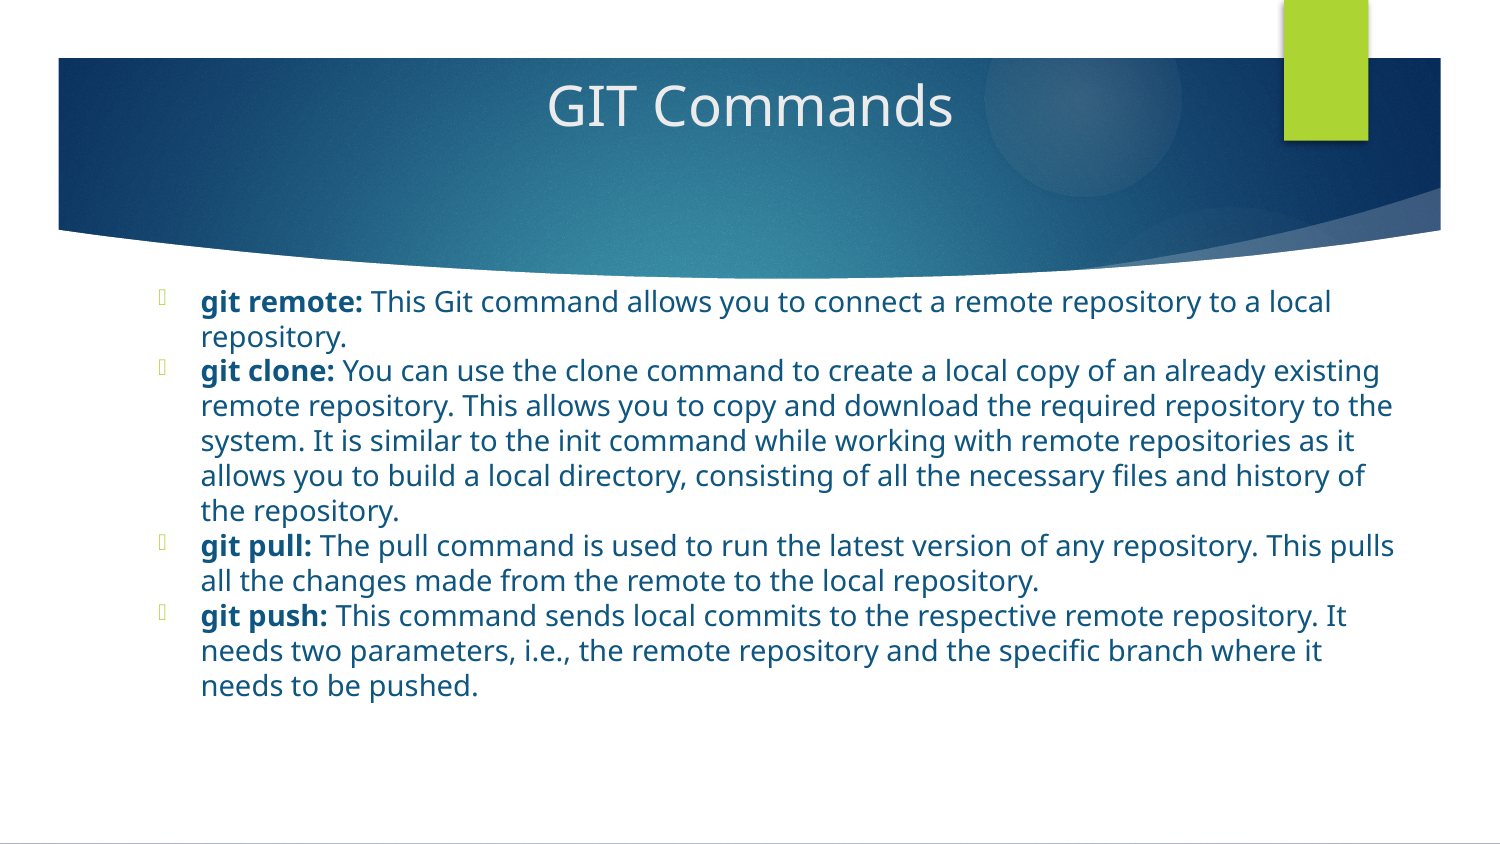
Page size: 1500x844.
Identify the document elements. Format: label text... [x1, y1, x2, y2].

subtitle git remote: This Git command allows you to connect a remote repository to a local repository. git clone: You can use the clone command to create a local copy of an already existing remote repository. This allows you to copy and download the required repository to the system. It is similar to the init command while working with remote repositories as it allows you to build a local directory, consisting of all the necessary files and history of the repository. git pull: The pull command is used to run the latest version of any repository. This pulls all the changes made from the remote to the local repository. git push: This command sends local commits to the respective remote repository. It needs two parameters, i.e., the remote repository and the specific branch where it needs to be pushed. [143, 232, 1413, 669]
title GIT Commands [208, 55, 1293, 146]
